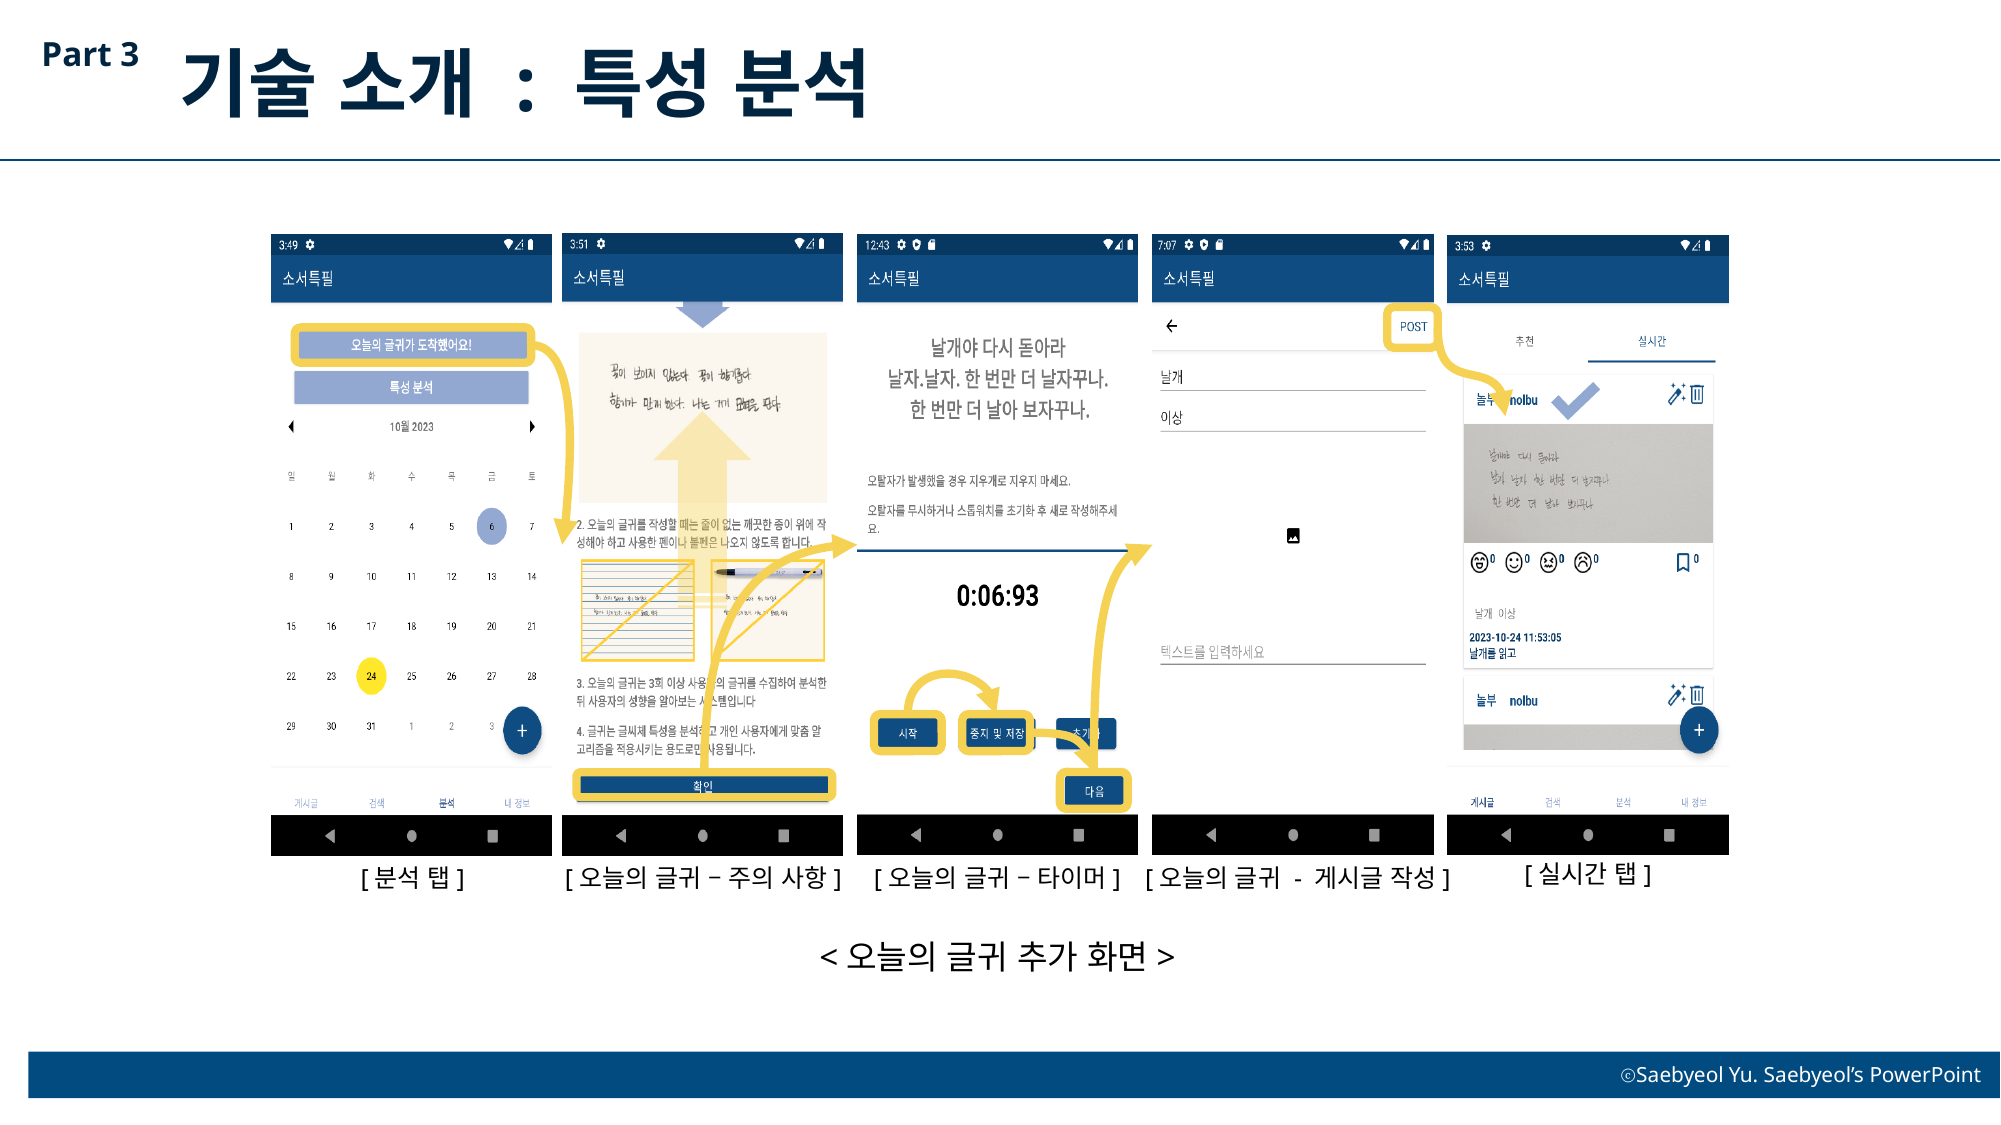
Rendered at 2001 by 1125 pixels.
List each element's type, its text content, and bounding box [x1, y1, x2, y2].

text_box 기술 소개 : 특성 분석 [165, 28, 1000, 134]
text_box Part 3 [26, 26, 165, 81]
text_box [271, 233, 1729, 986]
